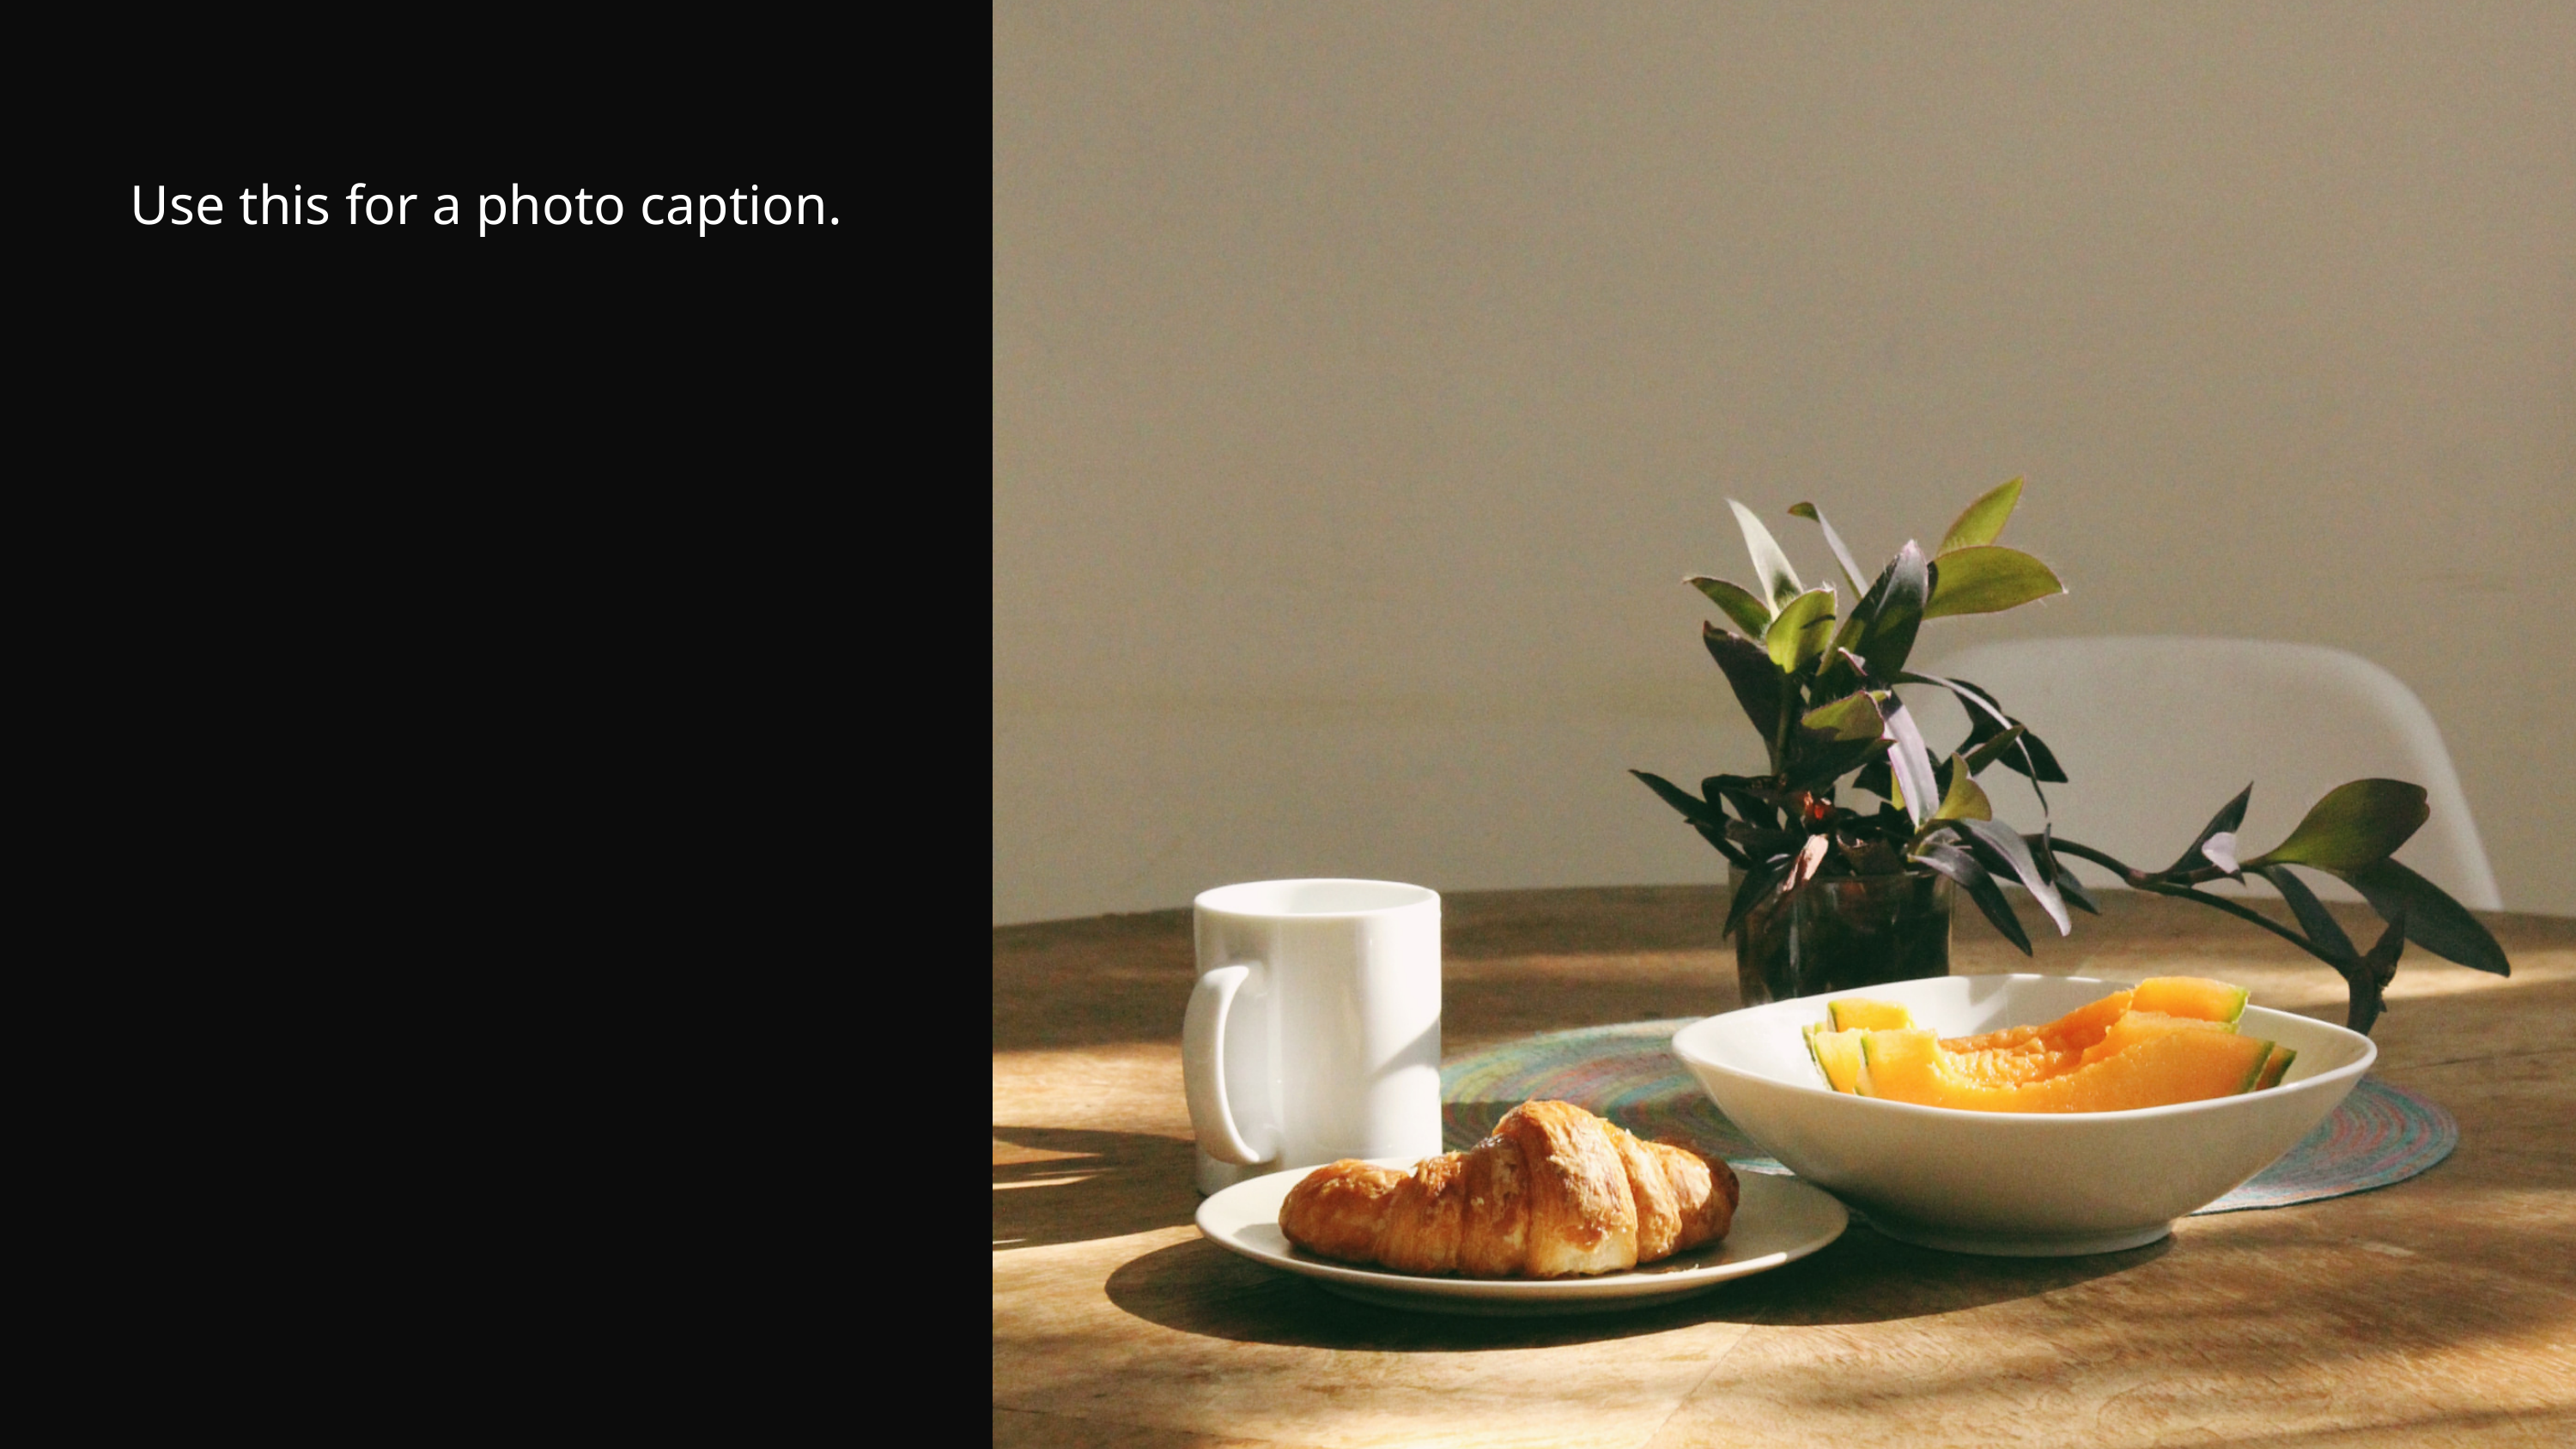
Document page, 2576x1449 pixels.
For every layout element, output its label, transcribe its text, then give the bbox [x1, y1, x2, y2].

text_box Use this for a photo caption. [130, 159, 874, 235]
text_box [993, 0, 2576, 1449]
